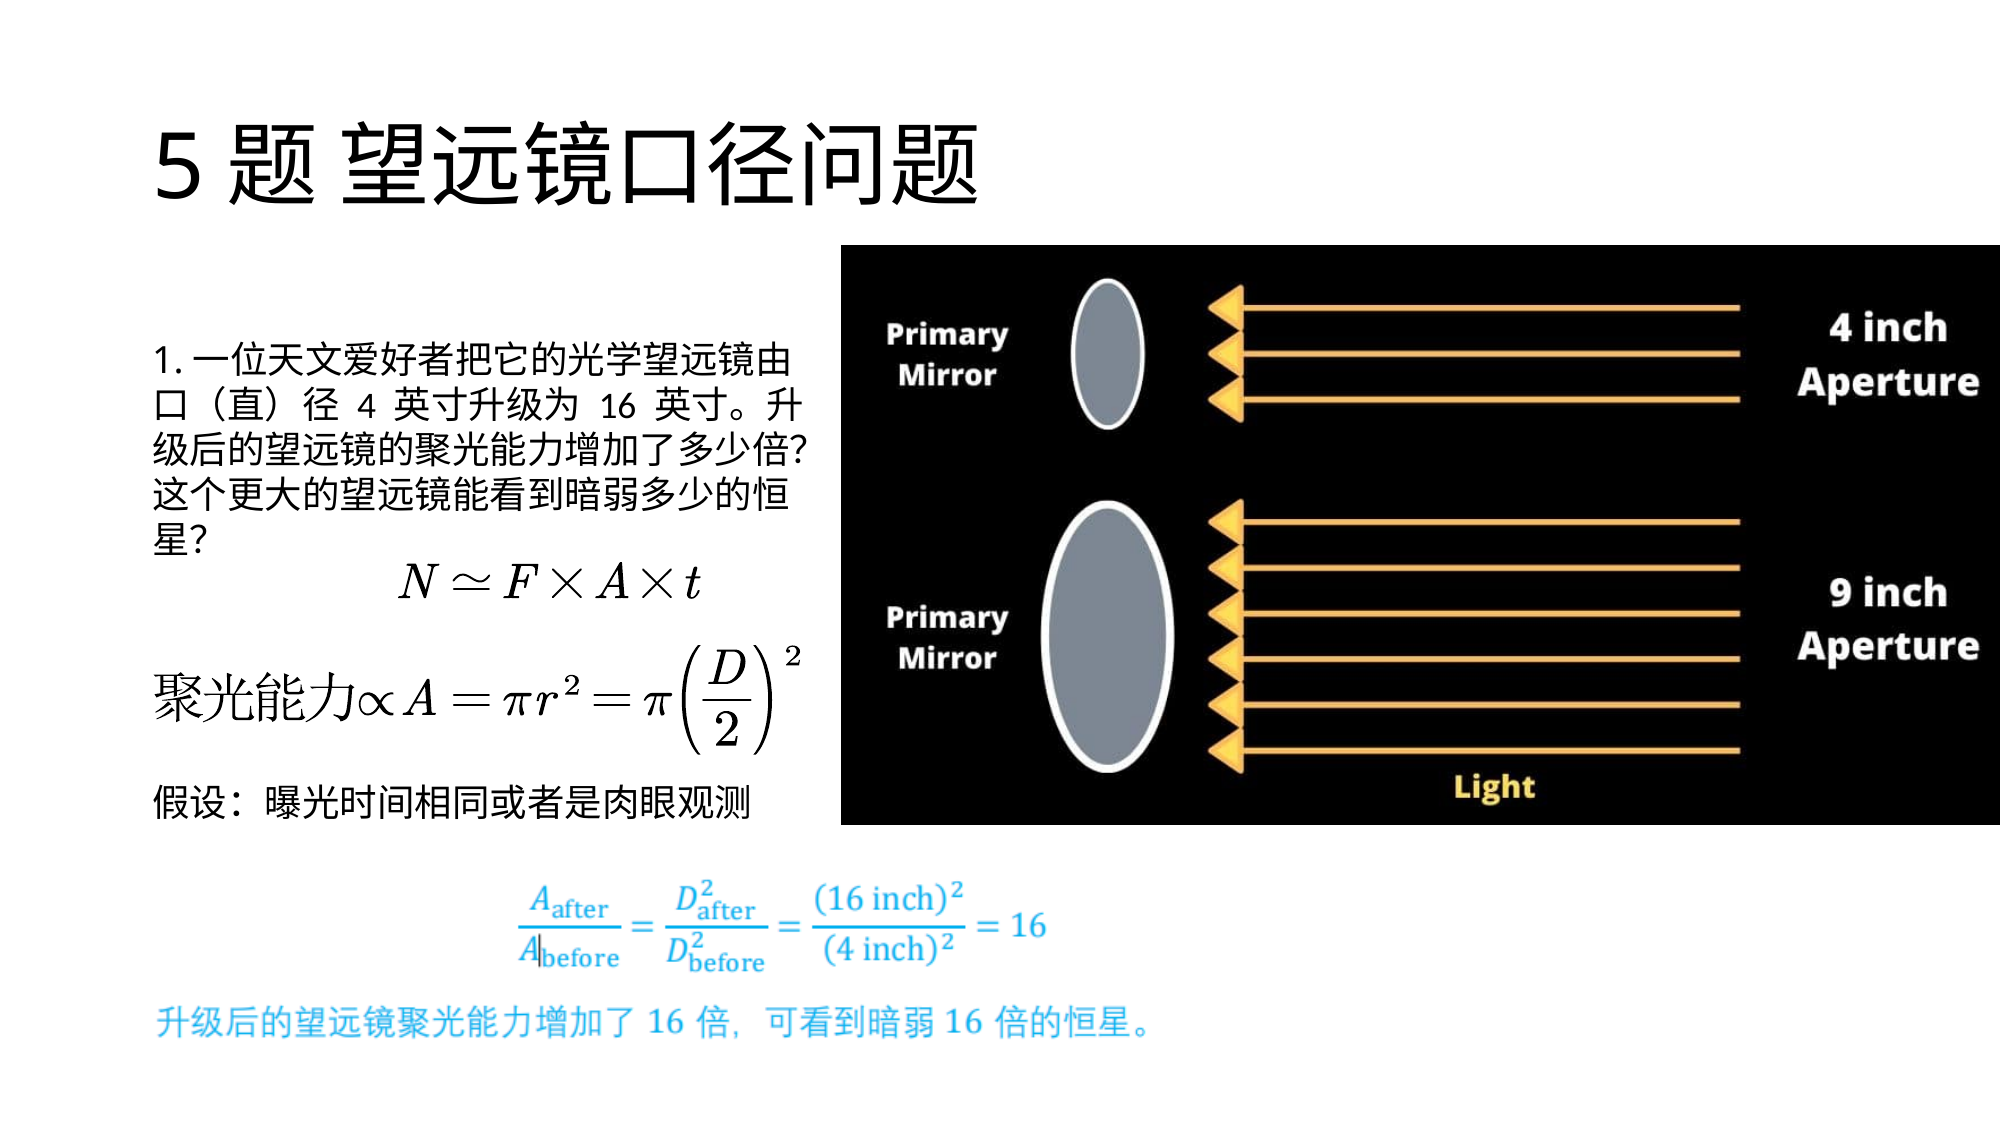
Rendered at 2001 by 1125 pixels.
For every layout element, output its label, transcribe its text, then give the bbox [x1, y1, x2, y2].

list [841, 244, 2000, 825]
text_box 假设：曝光时间相同或者是肉眼观测 [137, 771, 820, 832]
title 5题 望远镜口径问题 [137, 59, 1863, 278]
text_box 1.一位天文爱好者把它的光学望远镜由口（直）径 4 英寸升级为 16 英寸。升级后的望远镜的聚光能力增加了多少倍？这个更大的望远镜能看到暗弱多少的恒星？ [137, 329, 841, 569]
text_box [147, 548, 810, 772]
picture [137, 858, 1208, 1066]
